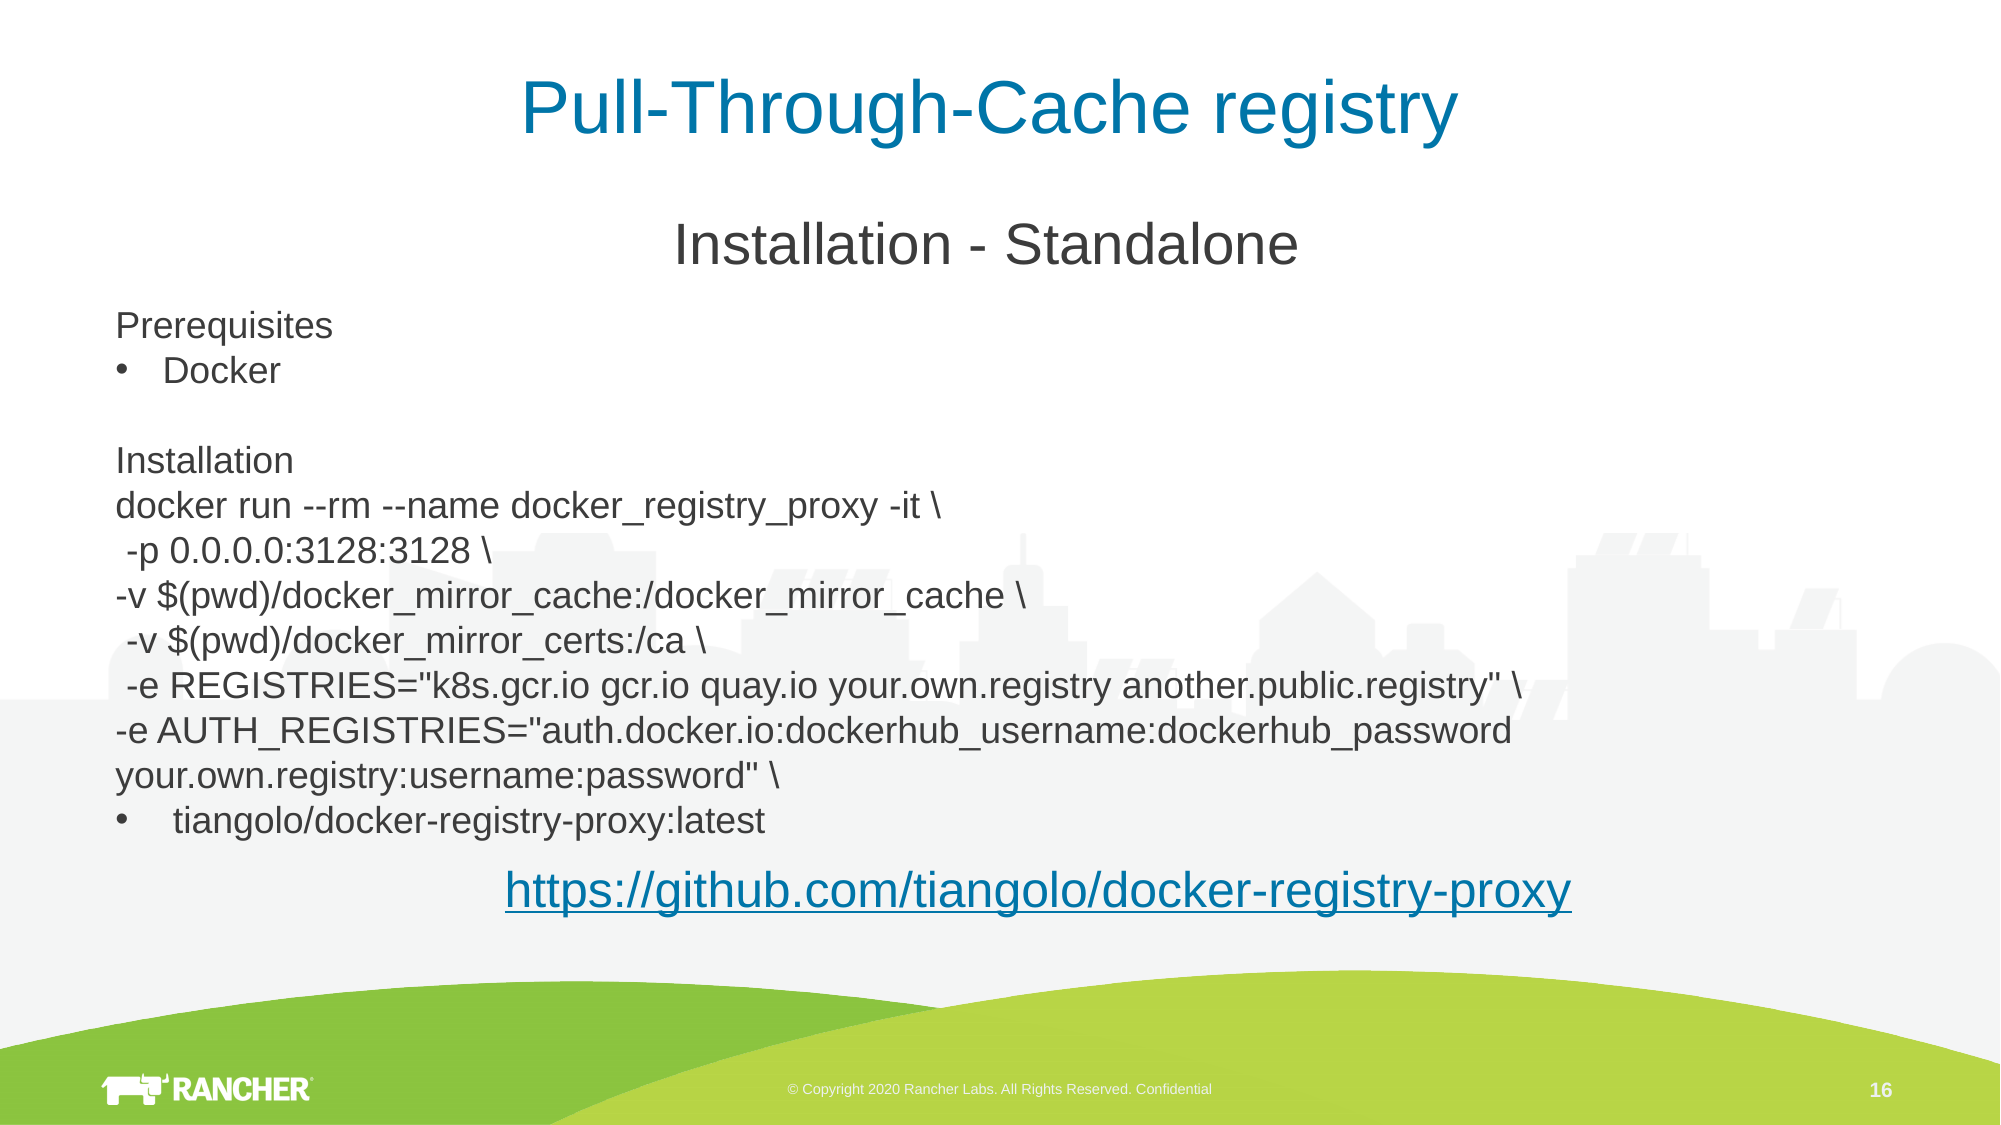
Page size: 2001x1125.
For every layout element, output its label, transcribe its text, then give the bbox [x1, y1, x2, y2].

title Pull-Through-Cache registry [100, 60, 1880, 158]
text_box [0, 198, 1979, 927]
picture [0, 970, 2000, 1125]
